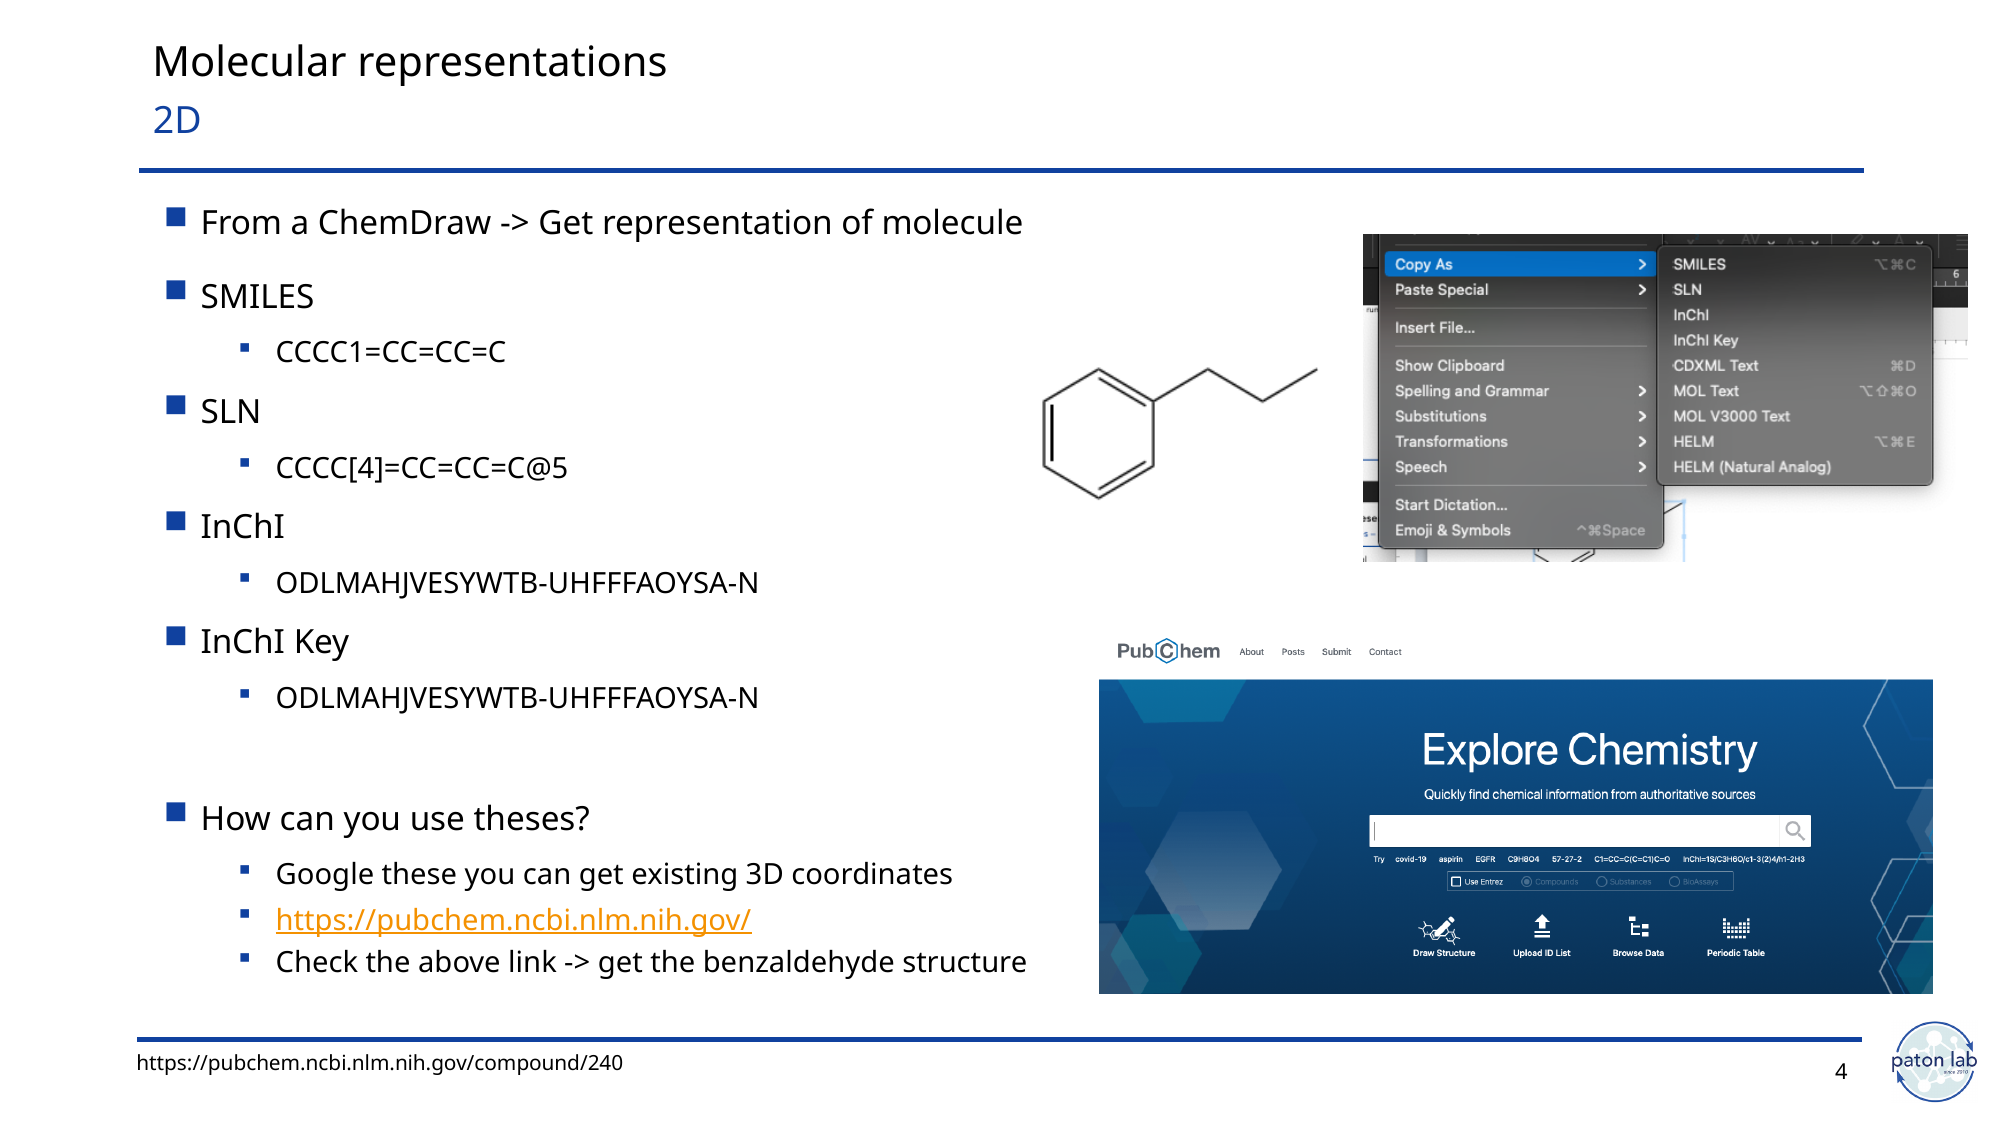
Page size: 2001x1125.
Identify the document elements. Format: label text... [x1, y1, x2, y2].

picture [1922, 977, 1933, 994]
picture [1038, 363, 1322, 502]
text_box https://pubchem.ncbi.nlm.nih.gov/compound/240 [121, 1041, 1122, 1082]
list 2D [138, 94, 1863, 161]
list From a ChemDraw -> Get representation of molecule SMILES CCCC1=CC=CC=C SLN CCCC[4]=CC=CC=C@5 InChI ODLMAHJVESYWTB-UHFFFAOYSA-N InChI Key ODLMAHJVESYWTB-UHFFFAOYSA-N How can you use theses? Google these you can get existing 3D coordinates https://pubchem.ncbi.nlm.nih.gov/ Check the above link -> get the benzaldehyde structure [148, 194, 1873, 1013]
title Molecular representations [137, 33, 1863, 92]
picture [1363, 234, 1968, 562]
picture [1099, 622, 1933, 994]
slide_number 4 [1412, 1042, 1863, 1103]
picture [1891, 1020, 1978, 1103]
